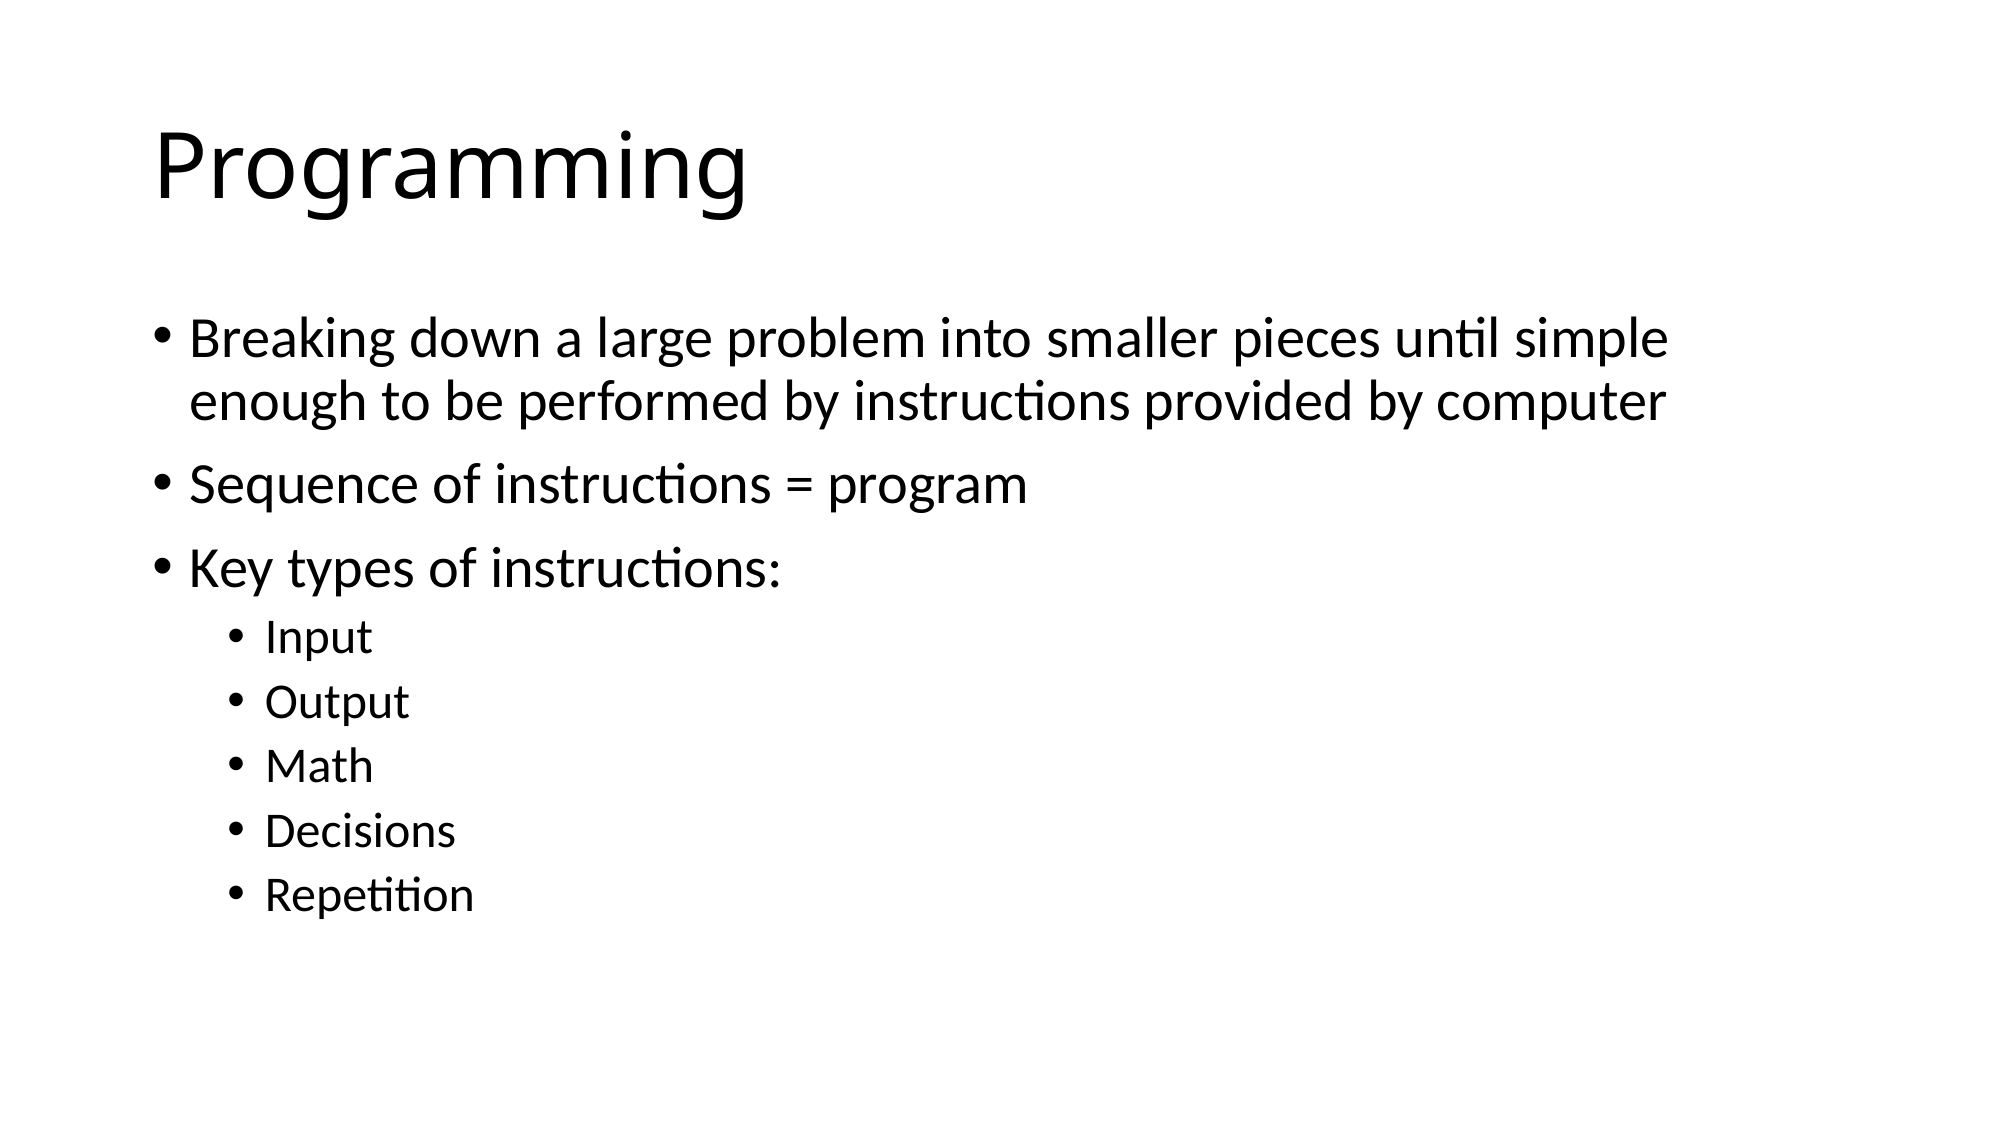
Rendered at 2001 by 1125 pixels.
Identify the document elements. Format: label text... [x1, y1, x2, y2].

list Breaking down a large problem into smaller pieces until simple enough to be performed by instructions provided by computer Sequence of instructions = program Key types of instructions: Input Output Math Decisions Repetition [137, 299, 1863, 1014]
title Programming [137, 59, 1863, 278]
